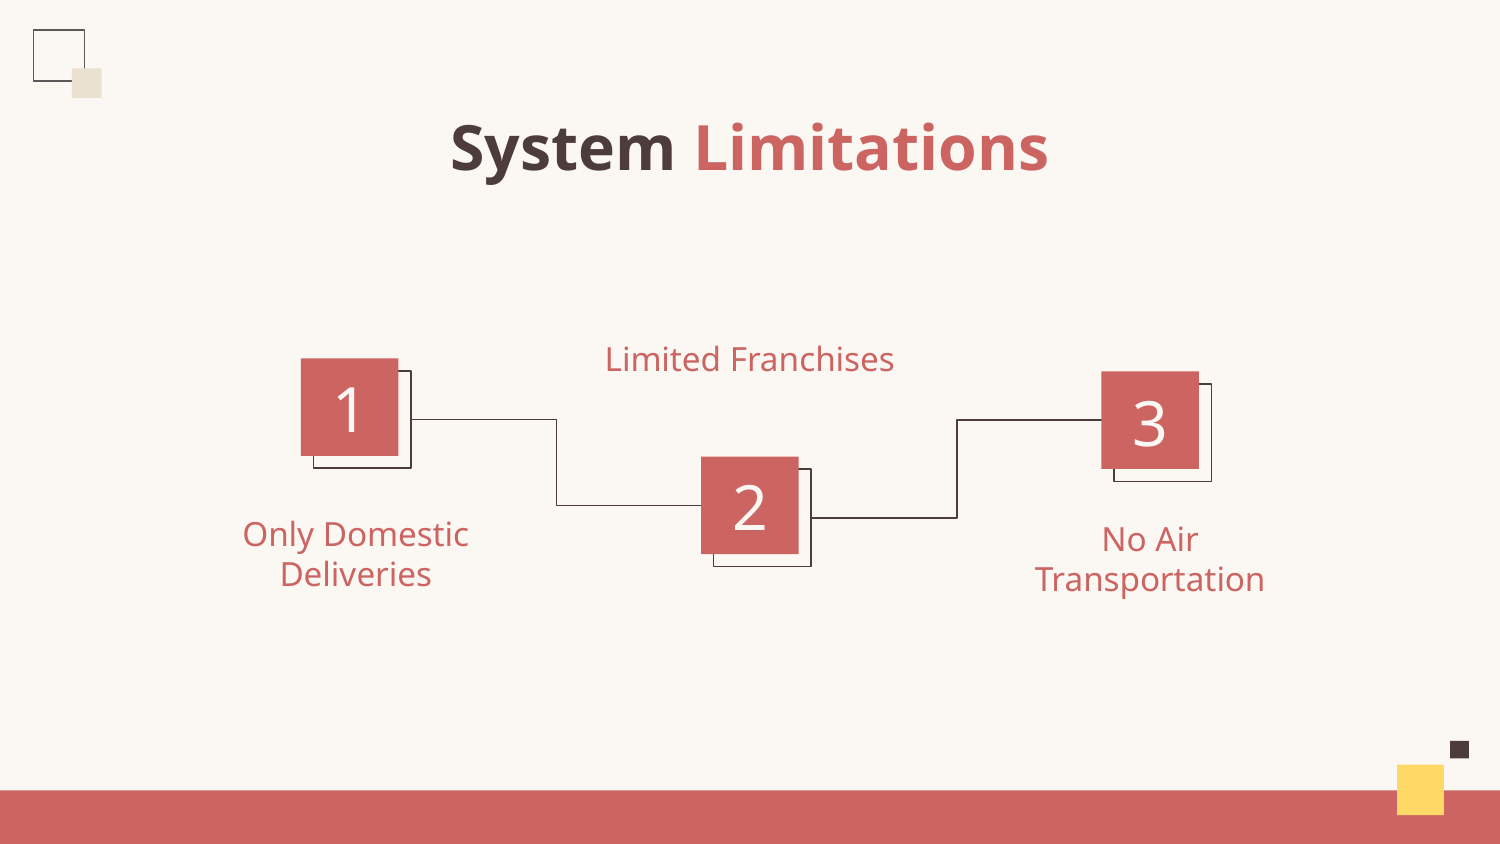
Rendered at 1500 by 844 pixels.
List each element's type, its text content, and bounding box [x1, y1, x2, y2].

title System Limitations [104, 97, 1396, 192]
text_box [700, 456, 812, 568]
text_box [410, 419, 702, 506]
subtitle Limited Franchises [580, 323, 920, 432]
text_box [810, 419, 1102, 519]
subtitle Only Domestic Deliveries [186, 498, 526, 620]
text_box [300, 358, 412, 469]
subtitle No Air Transportation [980, 503, 1321, 615]
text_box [1101, 371, 1212, 482]
